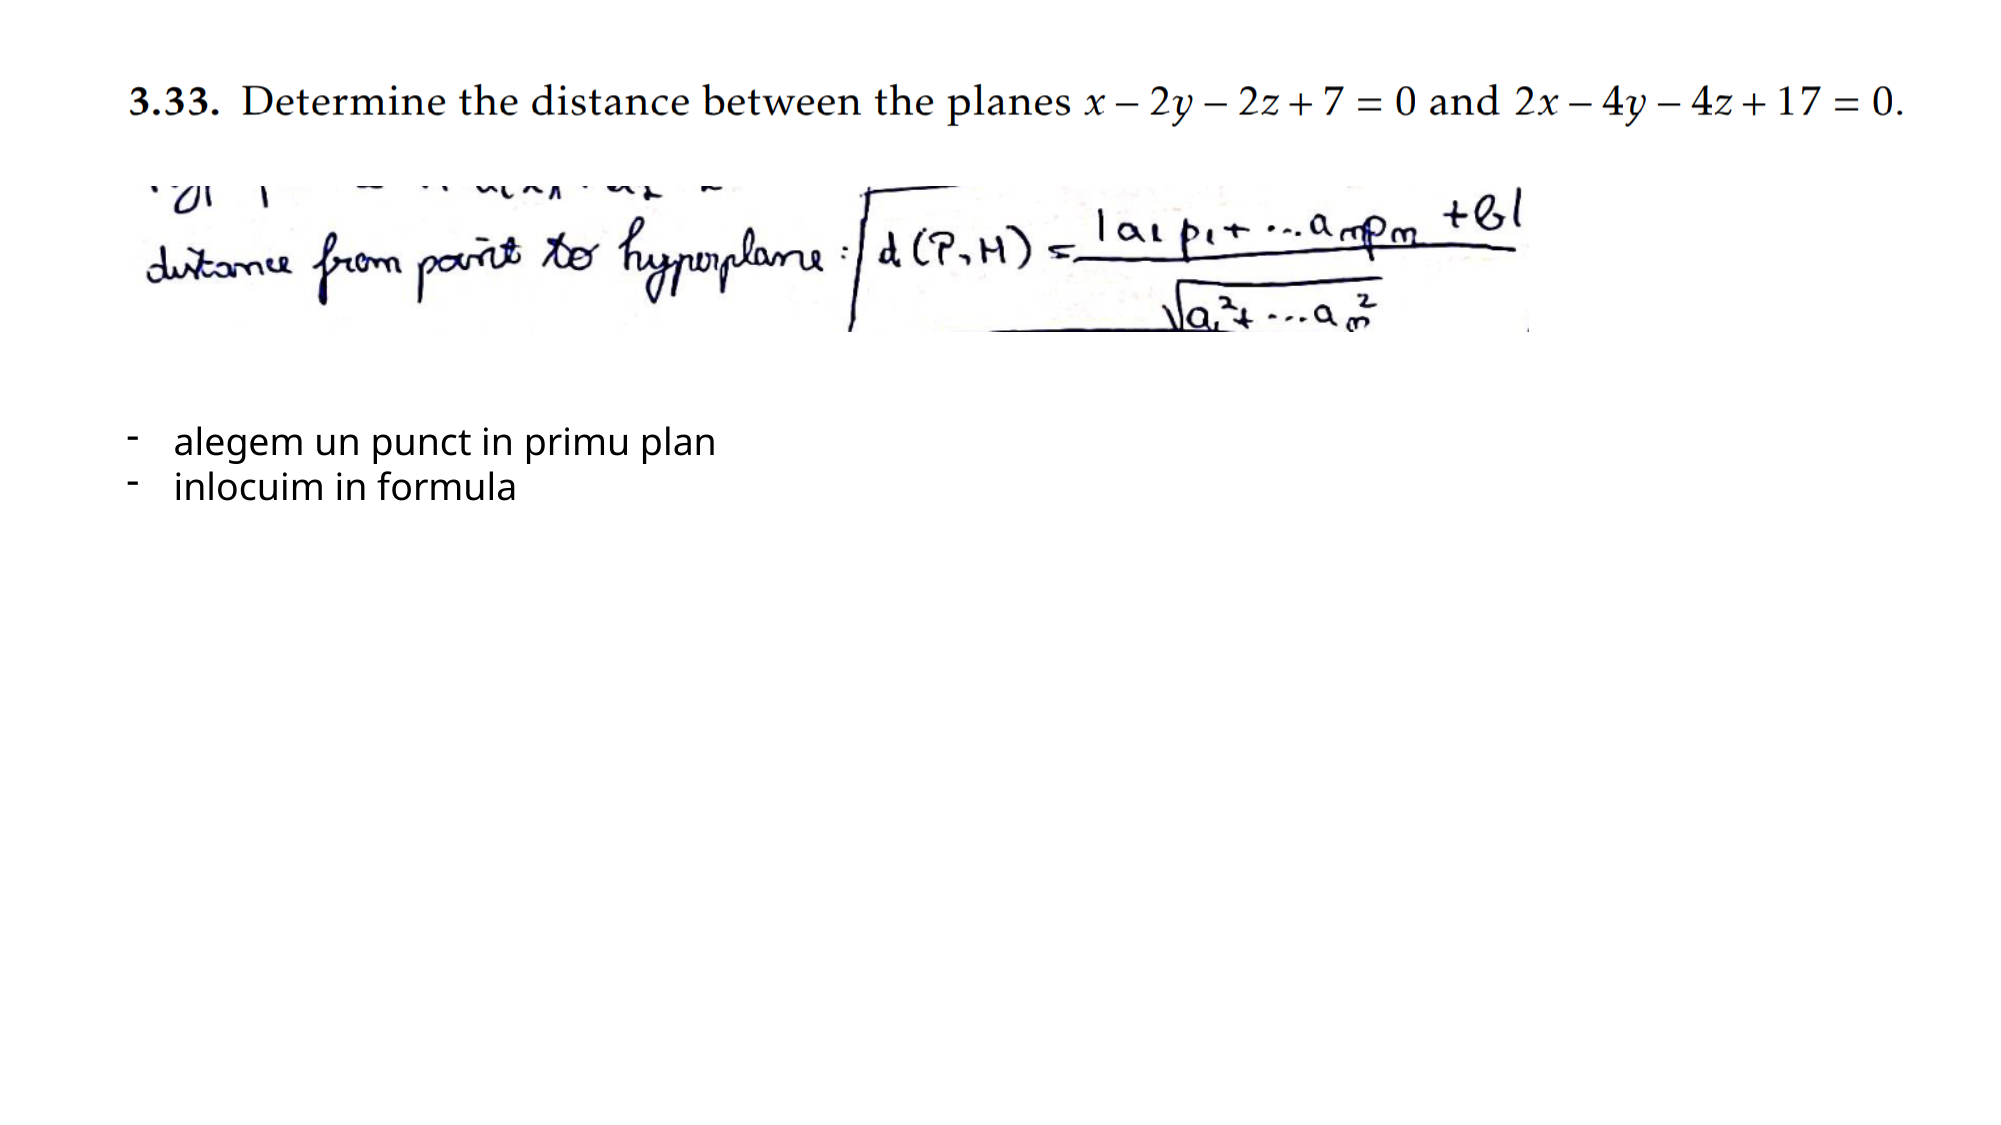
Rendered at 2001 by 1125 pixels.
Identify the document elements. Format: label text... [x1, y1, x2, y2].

text_box alegem un punct in primu plan inlocuim in formula [111, 410, 773, 516]
picture [111, 185, 1530, 332]
picture [111, 53, 1925, 162]
